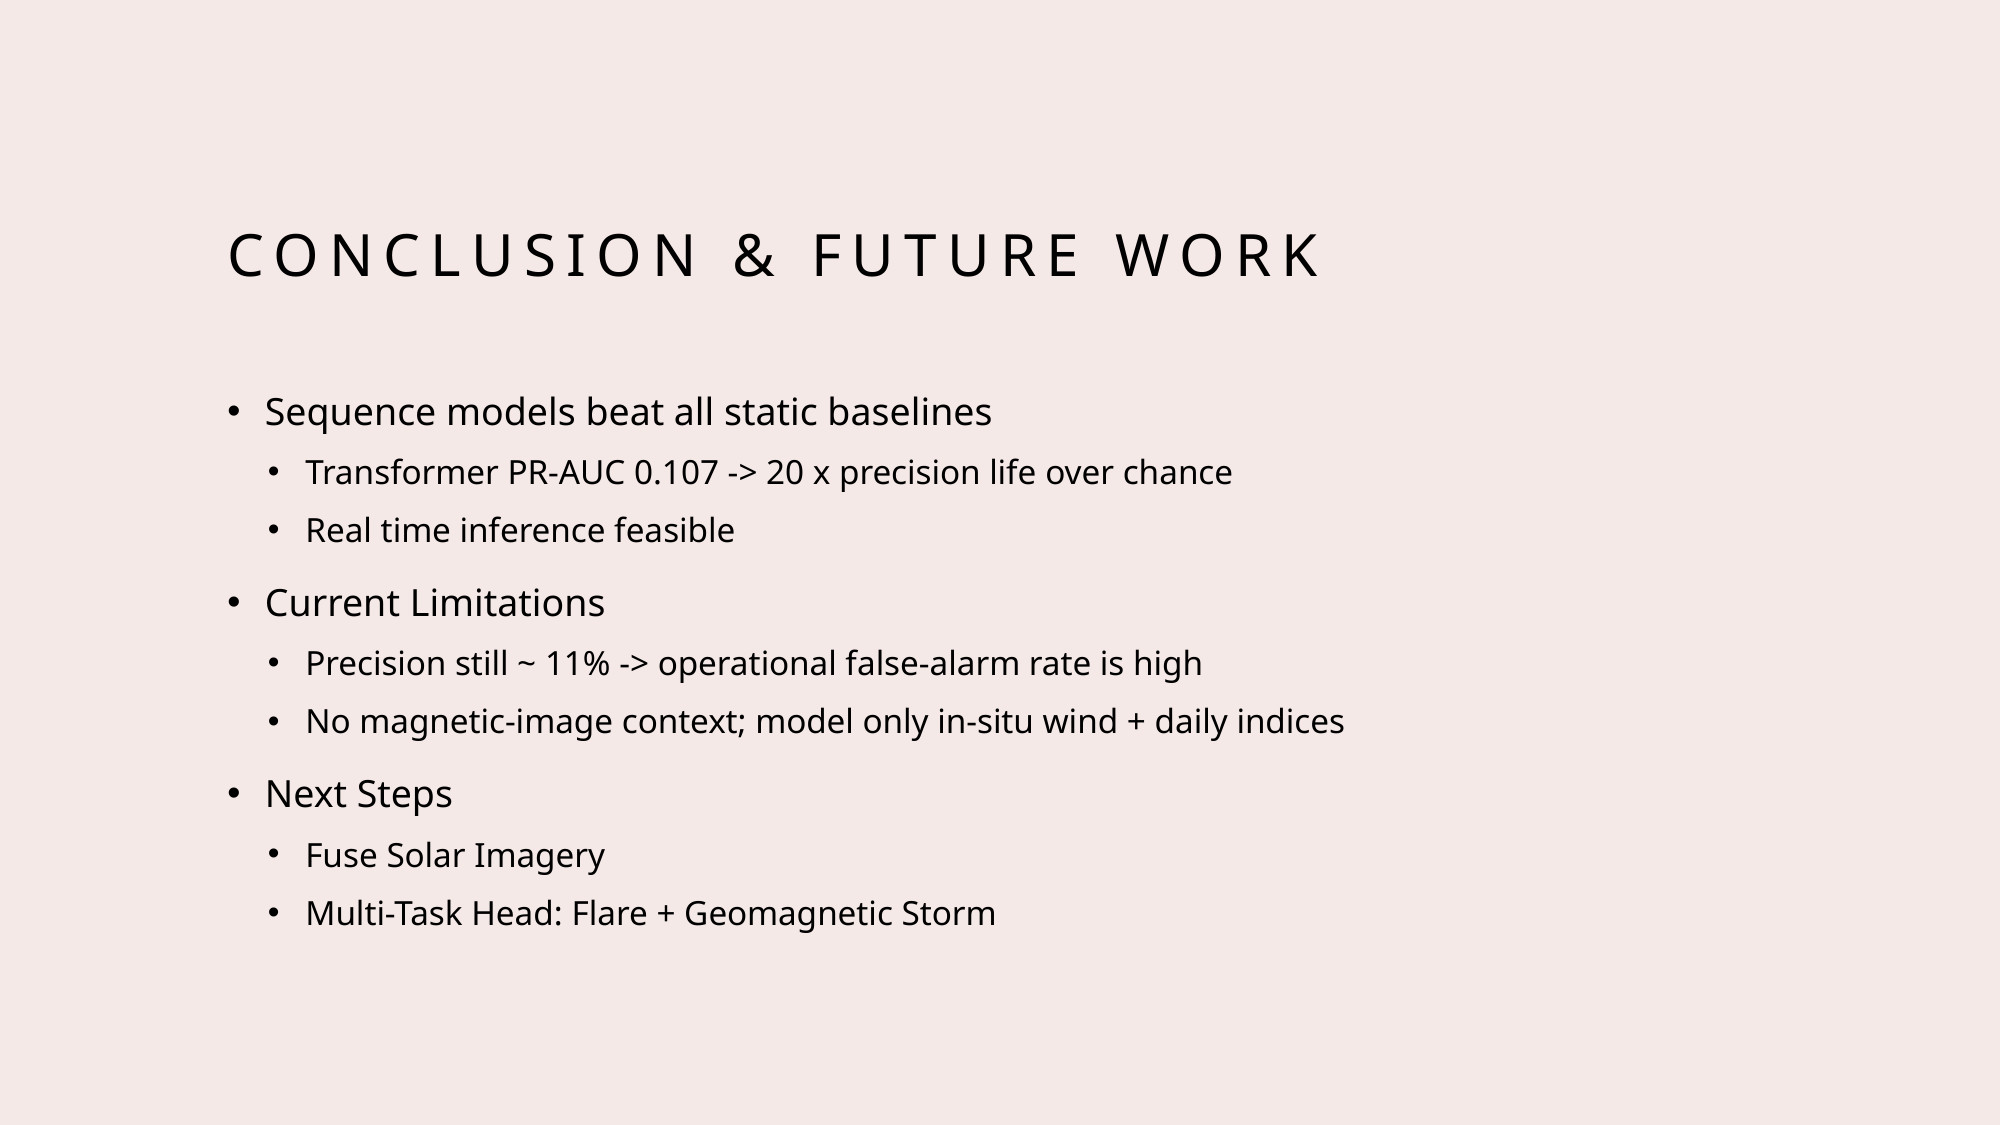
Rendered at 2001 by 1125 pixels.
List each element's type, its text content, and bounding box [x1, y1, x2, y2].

list Sequence models beat all static baselines Transformer PR-AUC 0.107 -> 20 x precision life over chance Real time inference feasible Current Limitations Precision still ~ 11% -> operational false-alarm rate is high No magnetic-image context; model only in-situ wind + daily indices Next Steps Fuse Solar Imagery Multi-Task Head: Flare + Geomagnetic Storm [212, 371, 1788, 969]
title Conclusion & future work [212, 138, 1788, 354]
